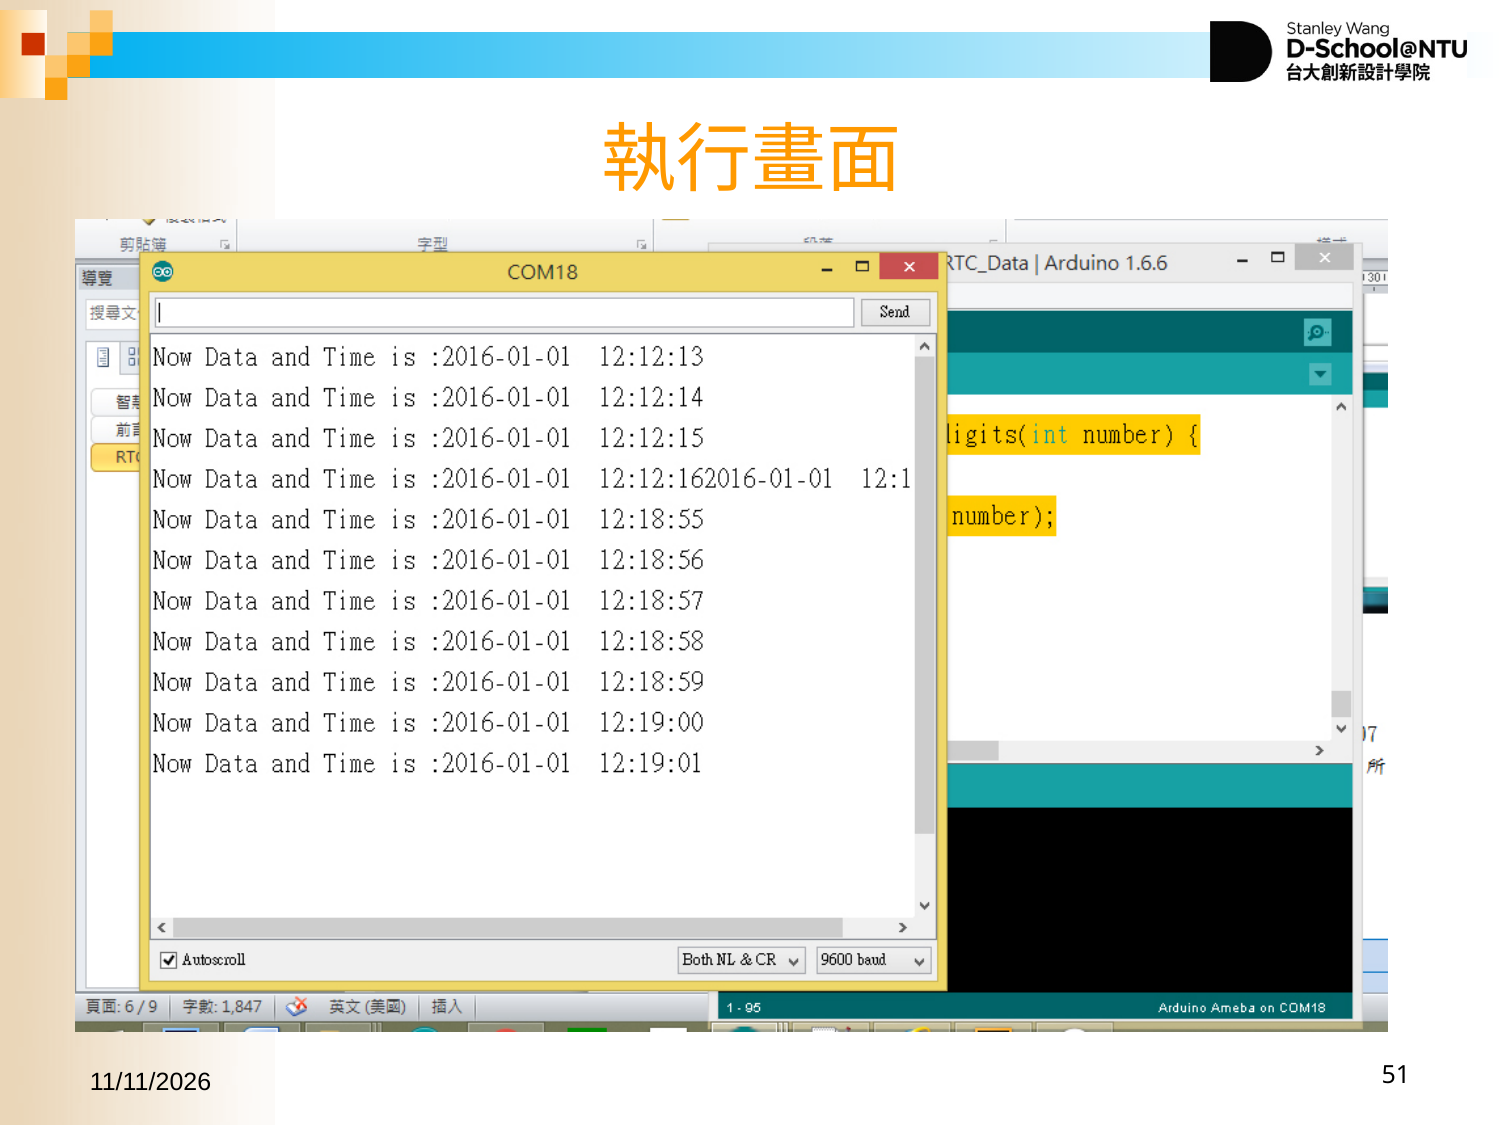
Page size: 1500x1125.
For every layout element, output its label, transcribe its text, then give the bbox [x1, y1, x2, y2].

text_box 51 [1074, 1024, 1425, 1100]
picture [75, 219, 1389, 1032]
title 執行畫面 [76, 42, 1427, 268]
picture [1210, 21, 1467, 82]
text_box 2017/11/2 [75, 1039, 425, 1103]
